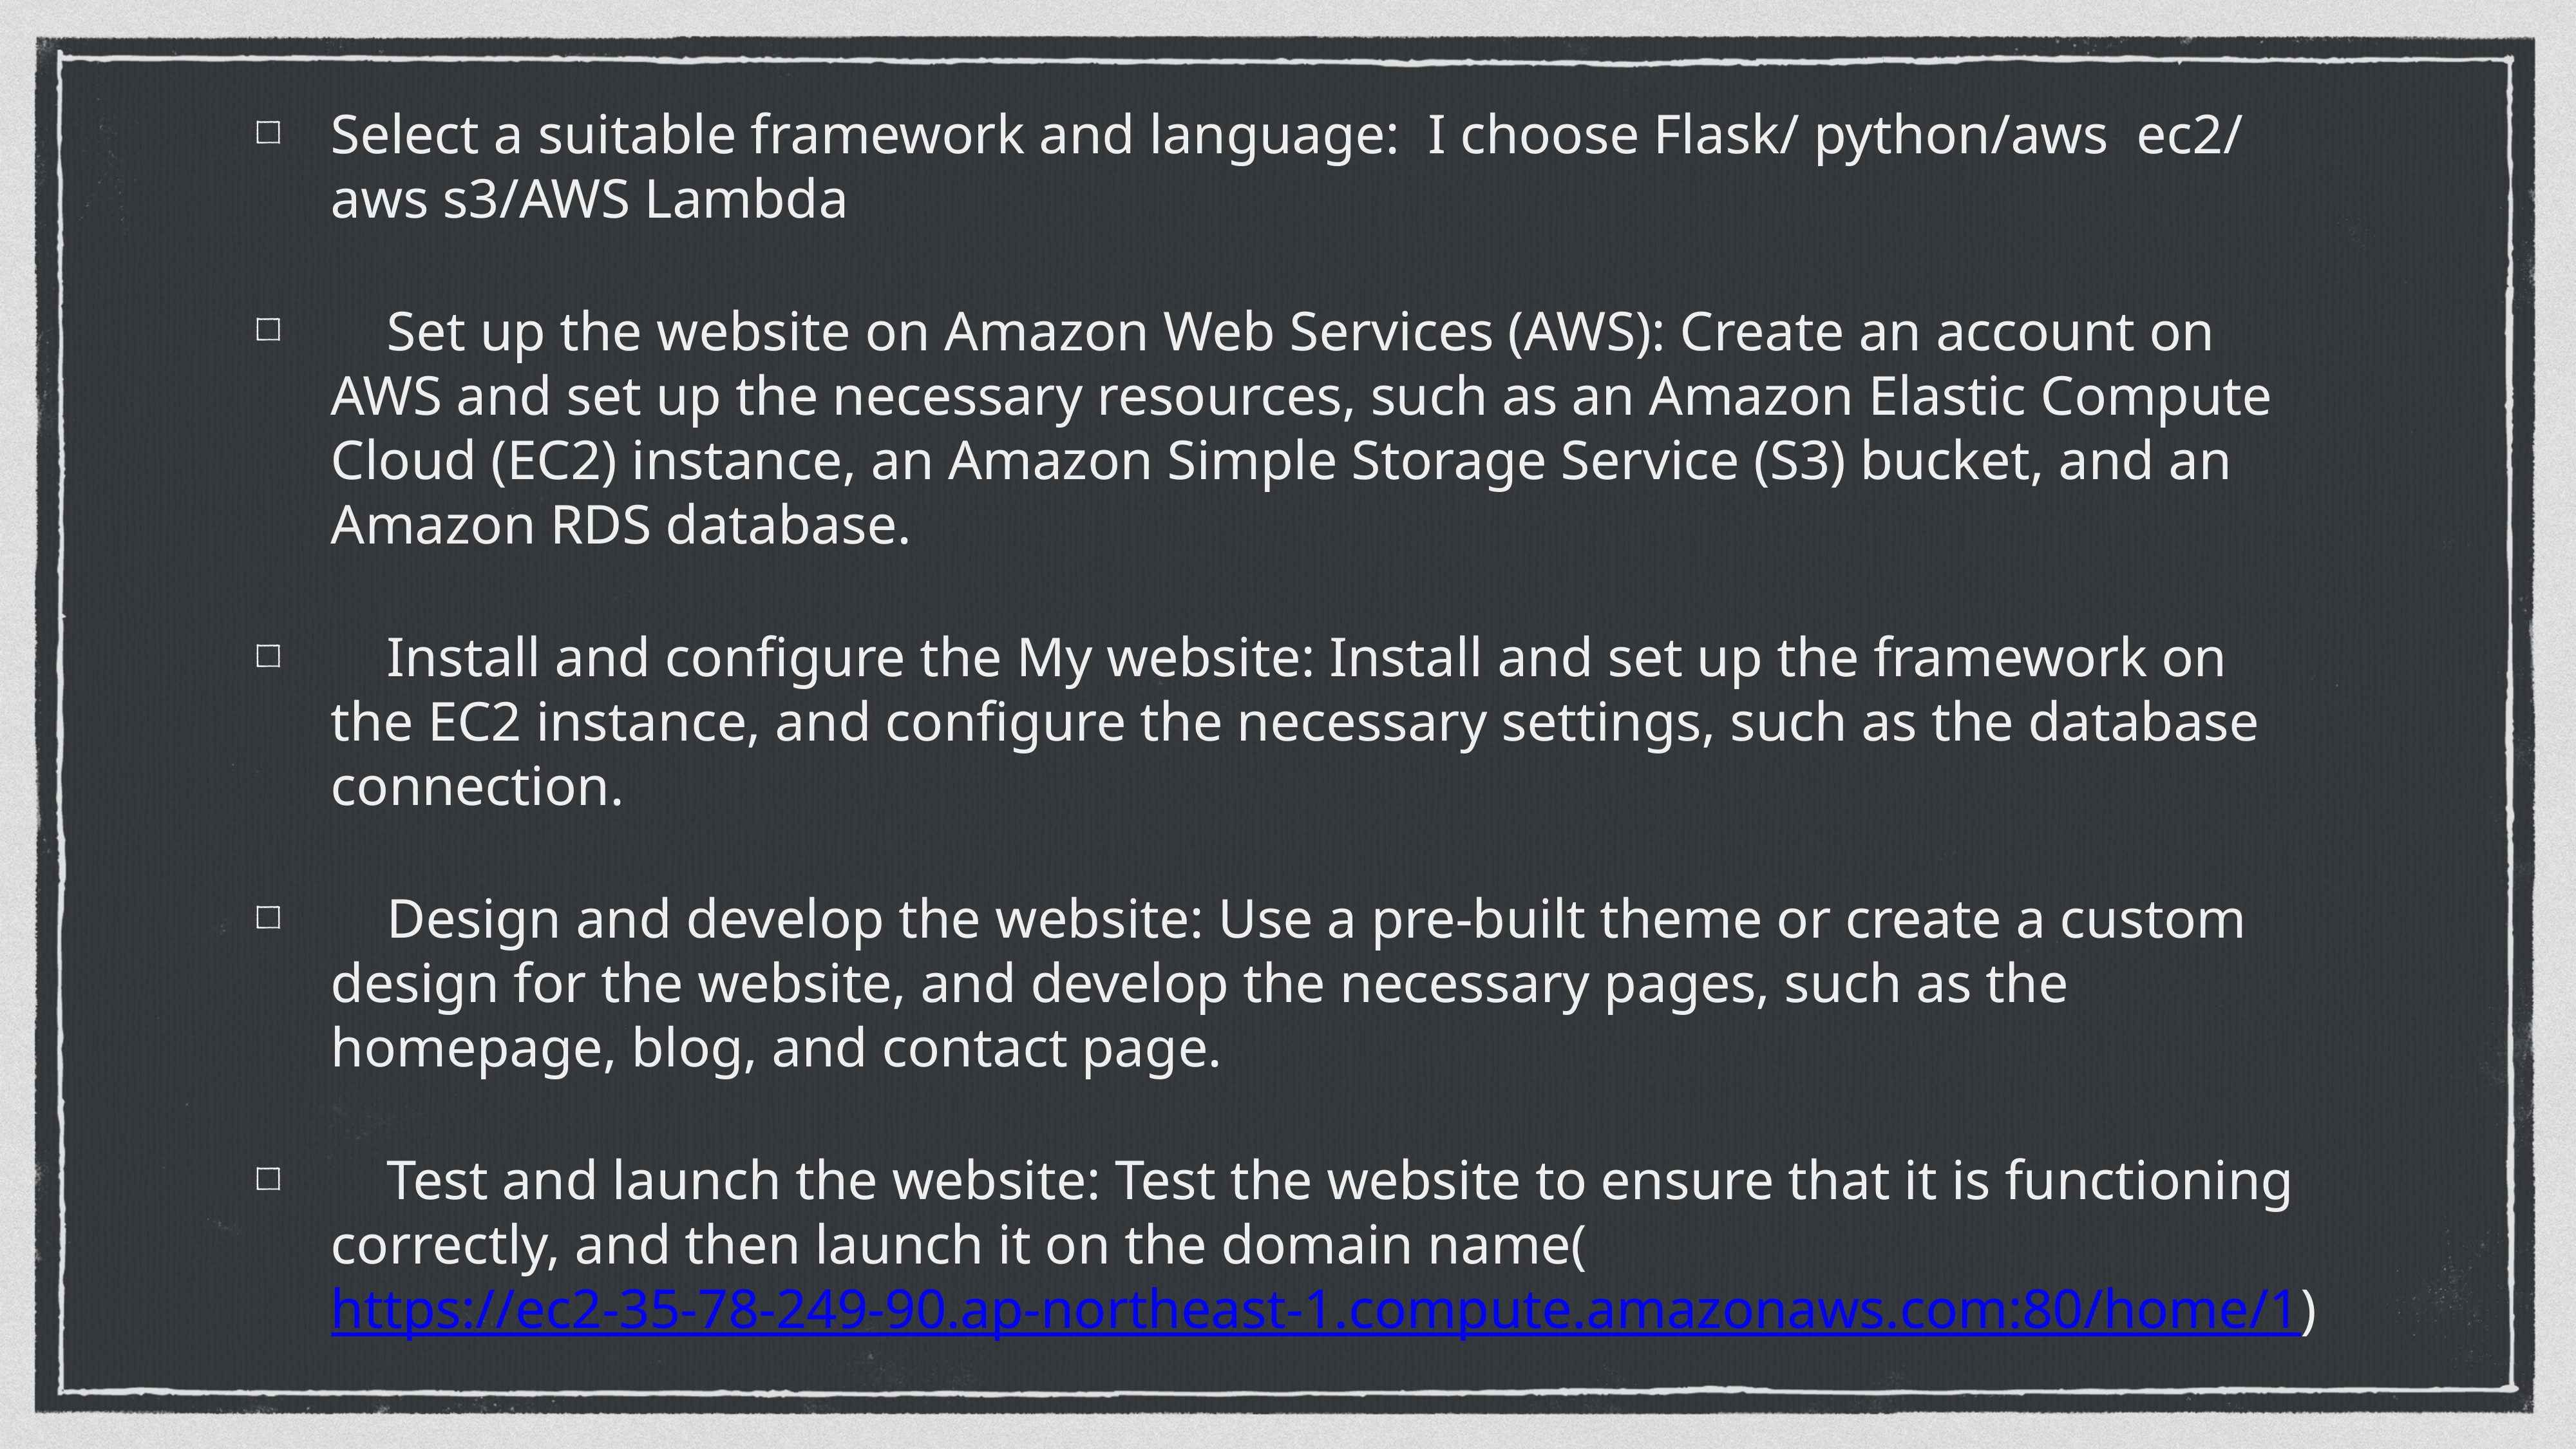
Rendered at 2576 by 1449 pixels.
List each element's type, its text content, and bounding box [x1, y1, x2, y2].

list Select a suitable framework and language: I choose Flask/ python/aws ec2/ aws s3/AWS Lambda Set up the website on Amazon Web Services (AWS): Create an account on AWS and set up the necessary resources, such as an Amazon Elastic Compute Cloud (EC2) instance, an Amazon Simple Storage Service (S3) bucket, and an Amazon RDS database. Install and configure the My website: Install and set up the framework on the EC2 instance, and configure the necessary settings, such as the database connection. Design and develop the website: Use a pre-built theme or create a custom design for the website, and develop the necessary pages, such as the homepage, blog, and contact page. Test and launch the website: Test the website to ensure that it is functioning correctly, and then launch it on the domain name(https://ec2-35-78-249-90.ap-northeast-1.compute.amazonaws.com:80/home/1) [251, 187, 2324, 1260]
picture [0, 0, 2576, 1449]
